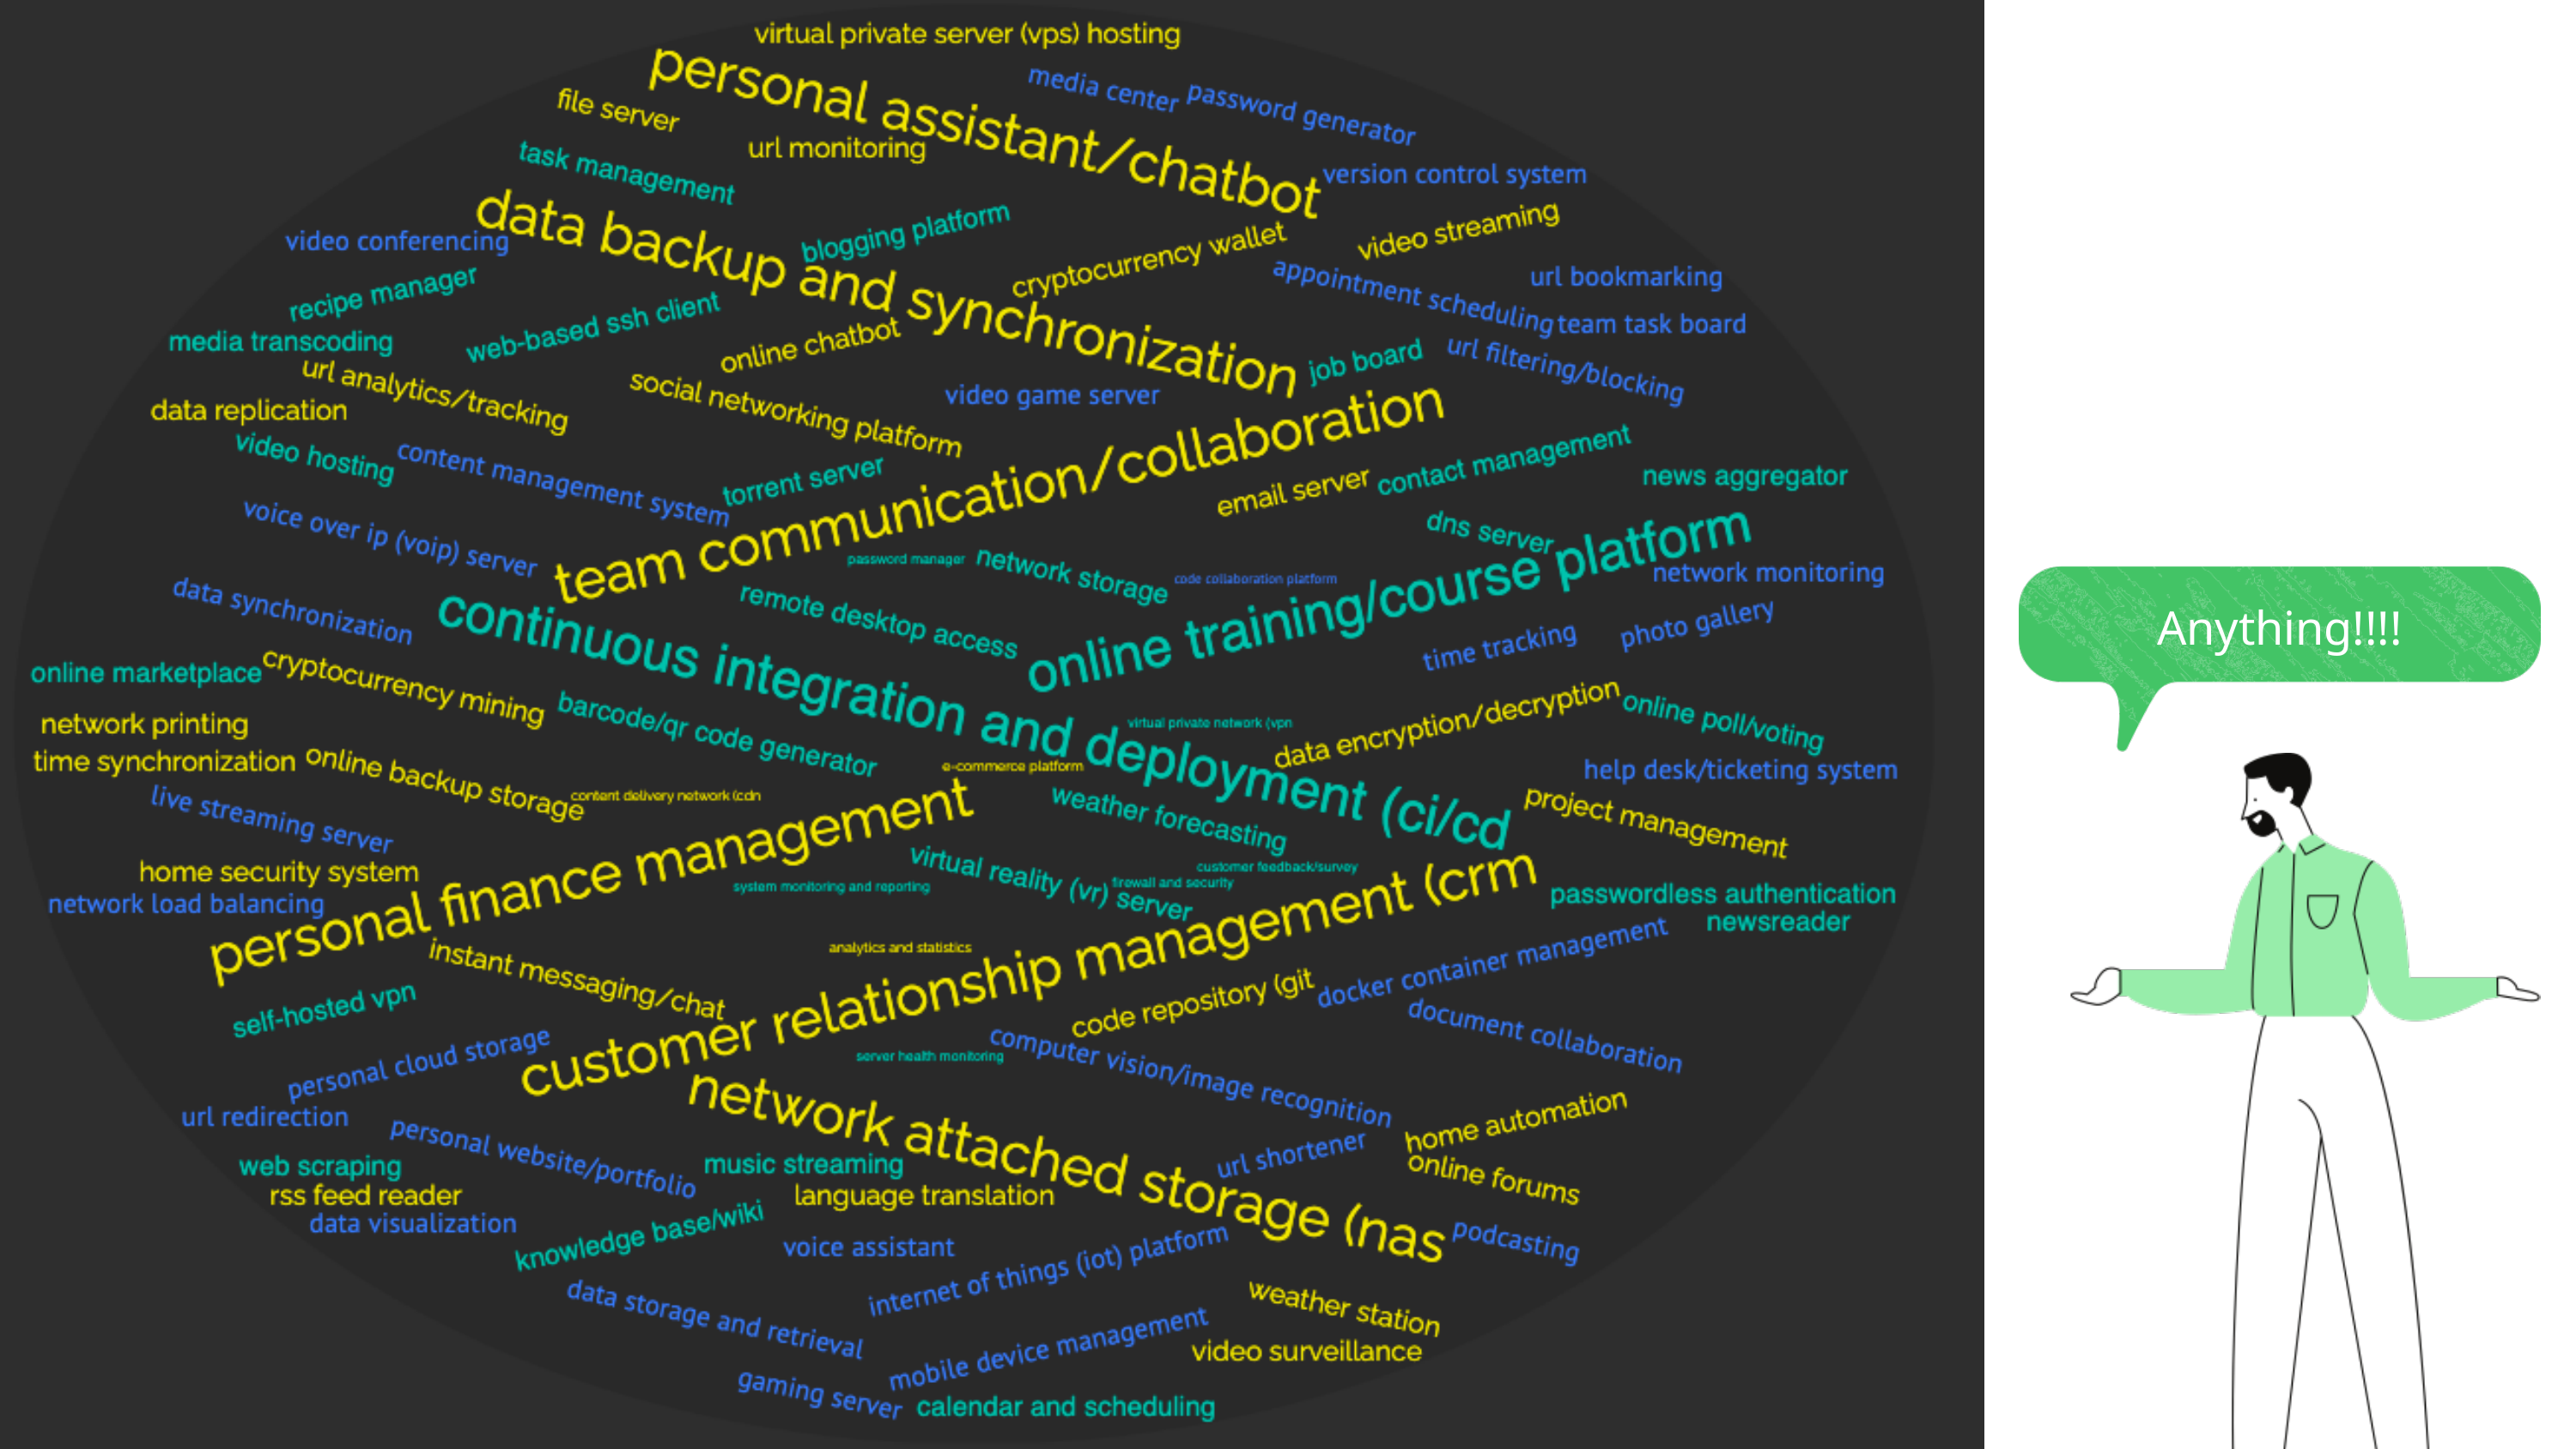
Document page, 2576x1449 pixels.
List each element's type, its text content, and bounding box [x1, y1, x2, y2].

text_box Anything!!!! [2115, 559, 2495, 564]
picture [2069, 754, 2541, 1449]
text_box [2019, 565, 2541, 754]
picture [0, 0, 1984, 1449]
